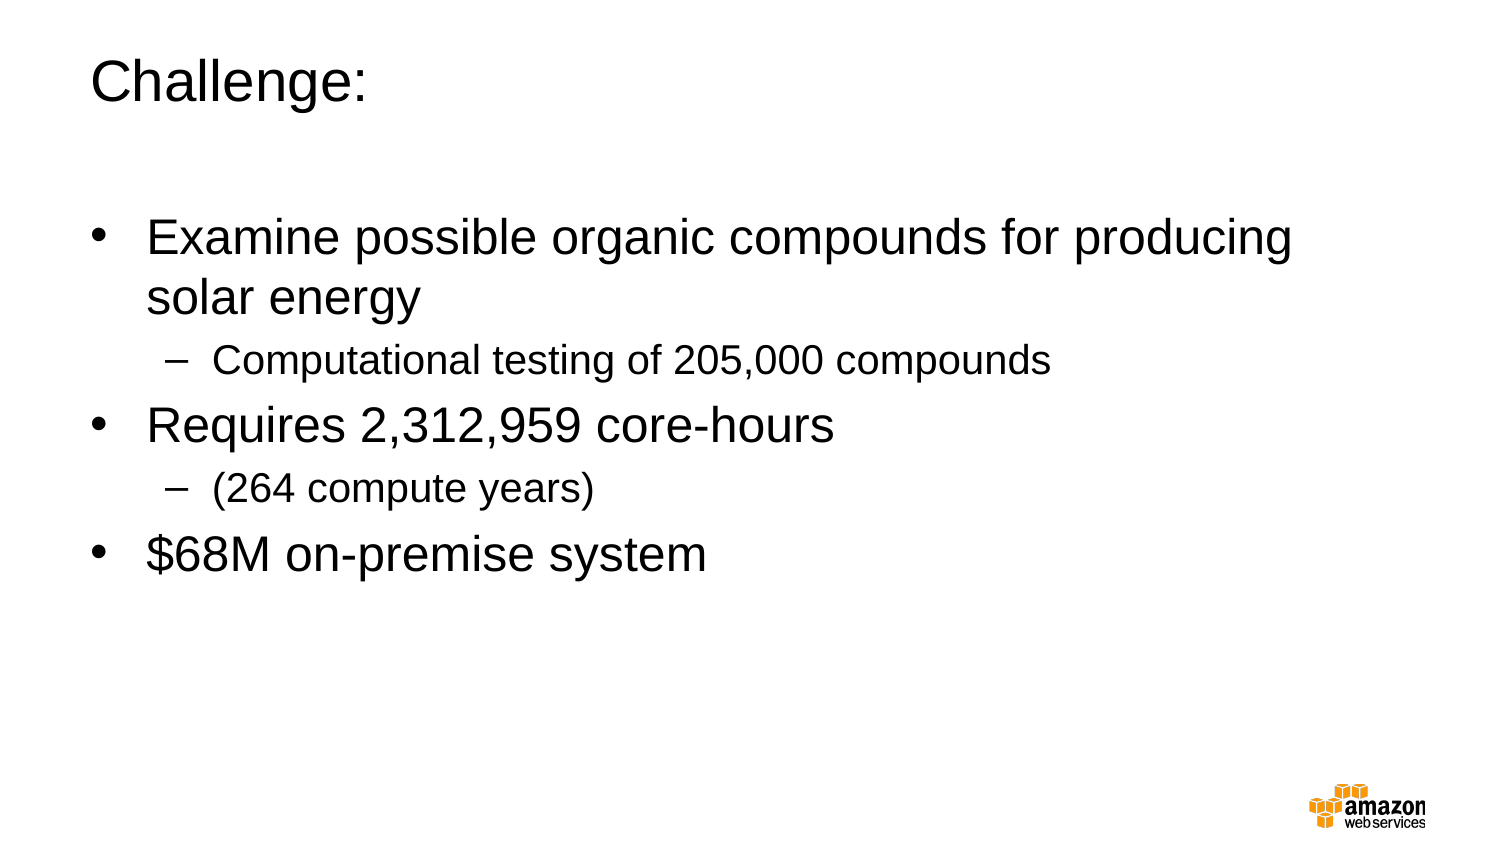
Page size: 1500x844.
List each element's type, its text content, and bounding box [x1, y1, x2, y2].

list Examine possible organic compounds for producing solar energy Computational testing of 205,000 compounds Requires 2,312,959 core-hours (264 compute years) $68M on-premise system [75, 196, 1425, 754]
title Challenge: [75, 33, 1425, 123]
